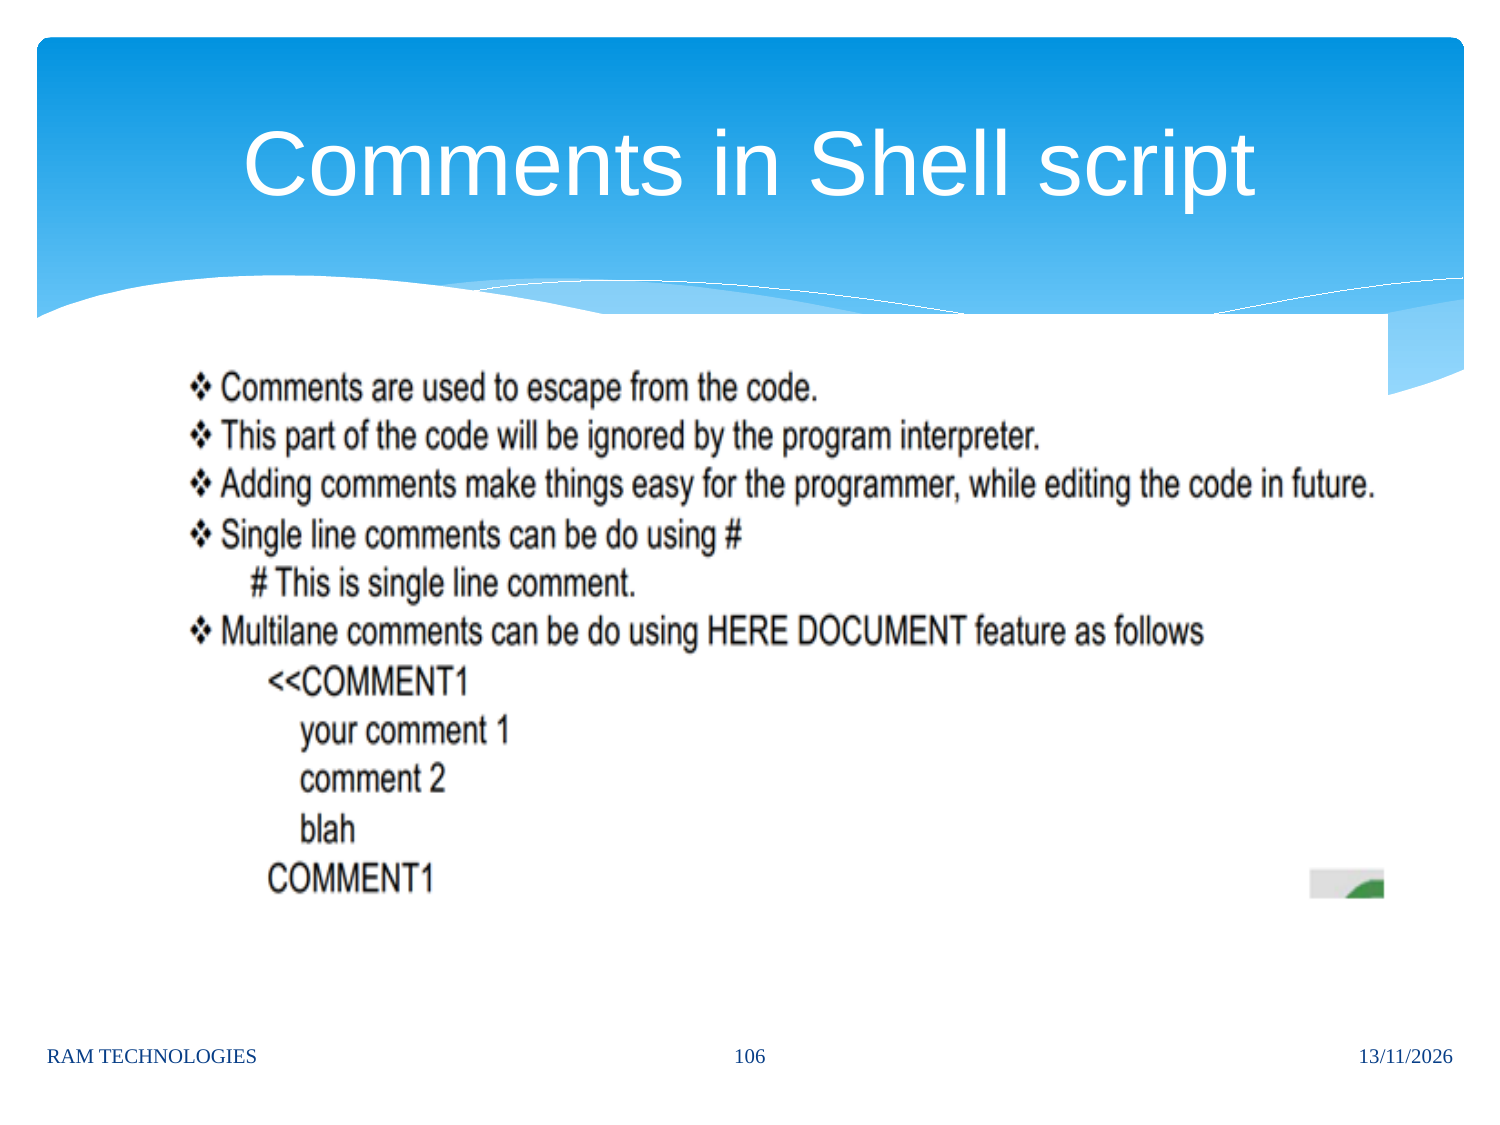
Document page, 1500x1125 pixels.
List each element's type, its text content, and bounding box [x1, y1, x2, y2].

slide_number 106 [654, 1025, 846, 1086]
title Comments in Shell script [75, 55, 1425, 261]
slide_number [847, 1025, 1469, 1086]
footer RAM TECHNOLOGIES [31, 1025, 653, 1086]
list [147, 314, 1389, 925]
